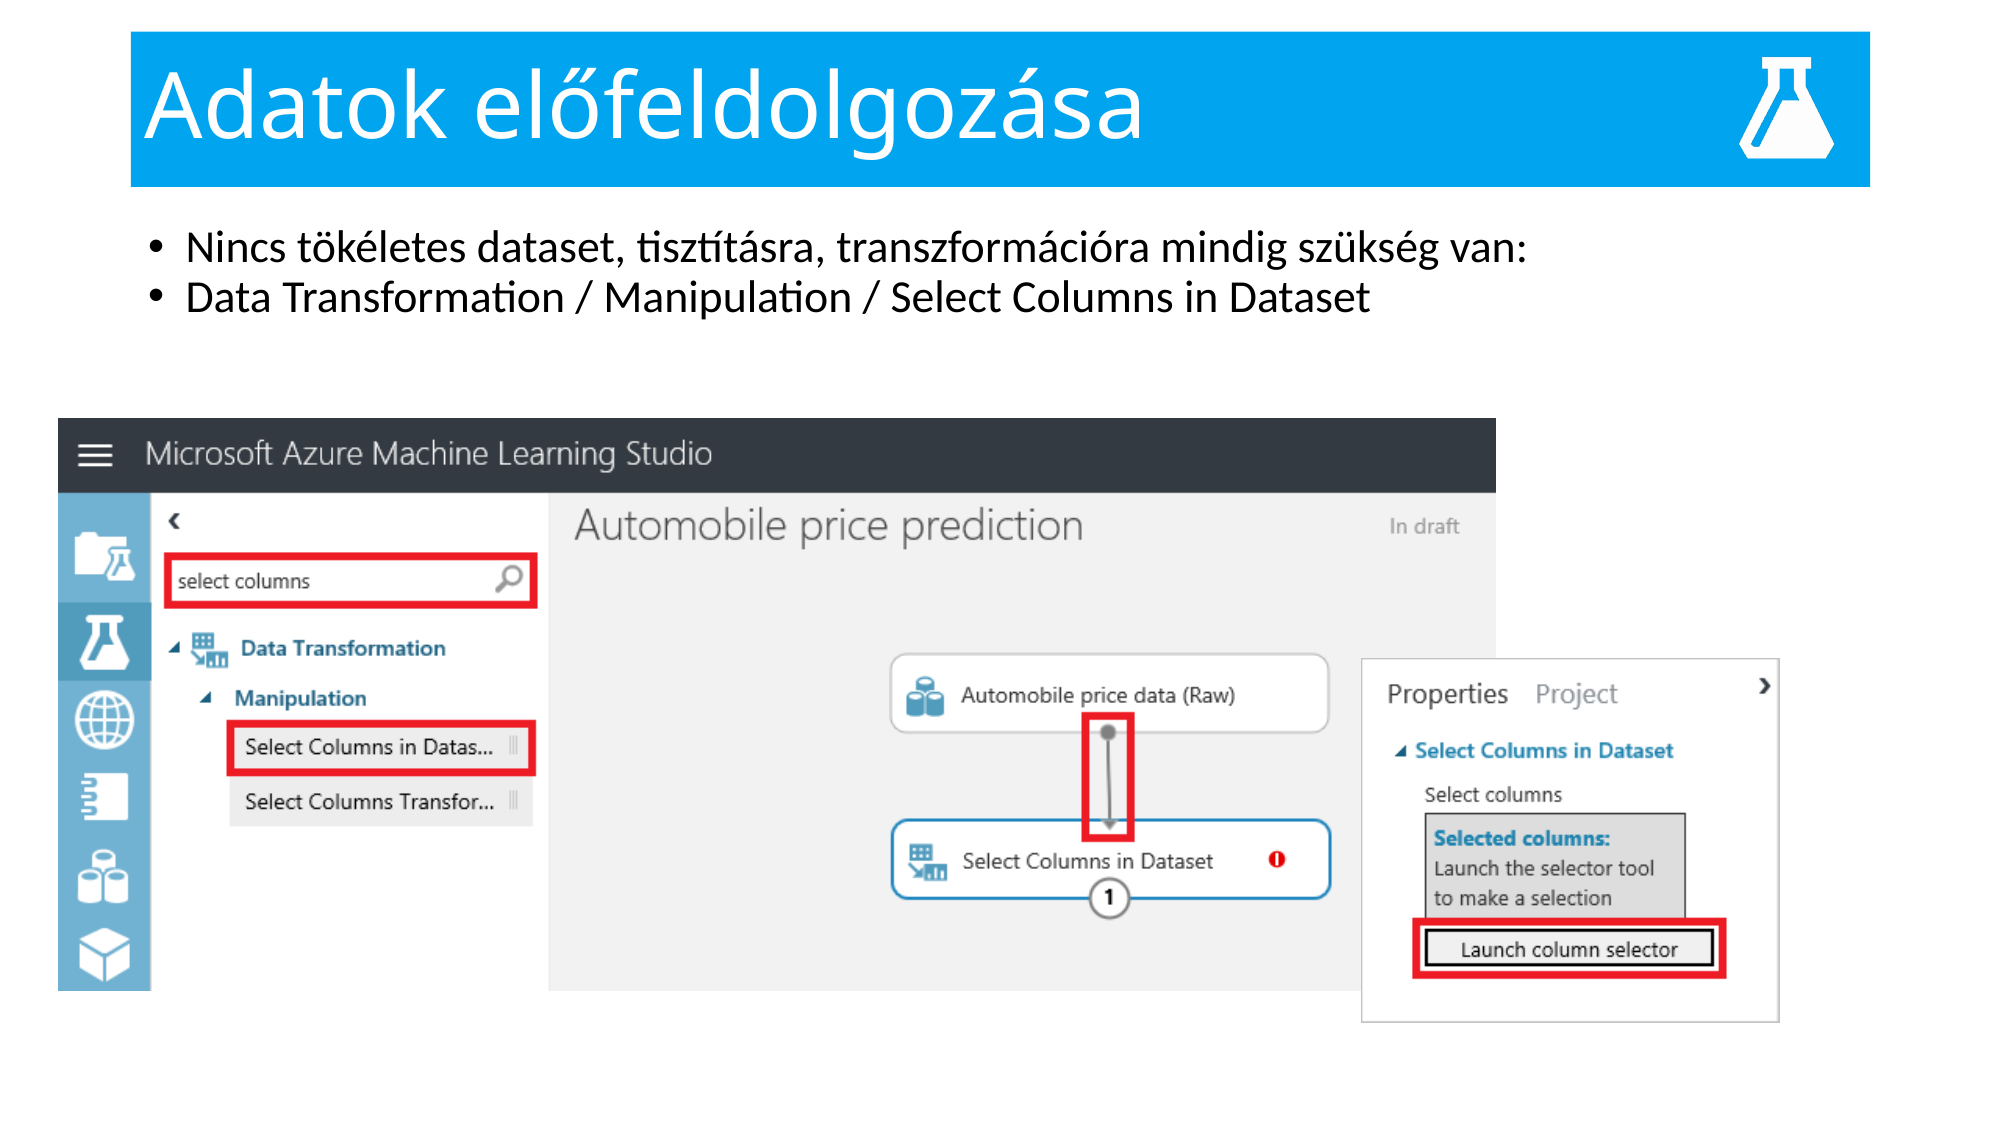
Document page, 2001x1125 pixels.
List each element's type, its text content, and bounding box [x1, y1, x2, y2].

list Nincs tökéletes dataset, tisztításra, transzformációra mindig szükség van: Data Transformation / Manipulation / Select Columns in Dataset [133, 215, 1871, 993]
title Adatok előfeldolgozása [129, 31, 1701, 187]
picture [1740, 58, 1833, 158]
picture [58, 418, 1780, 1023]
